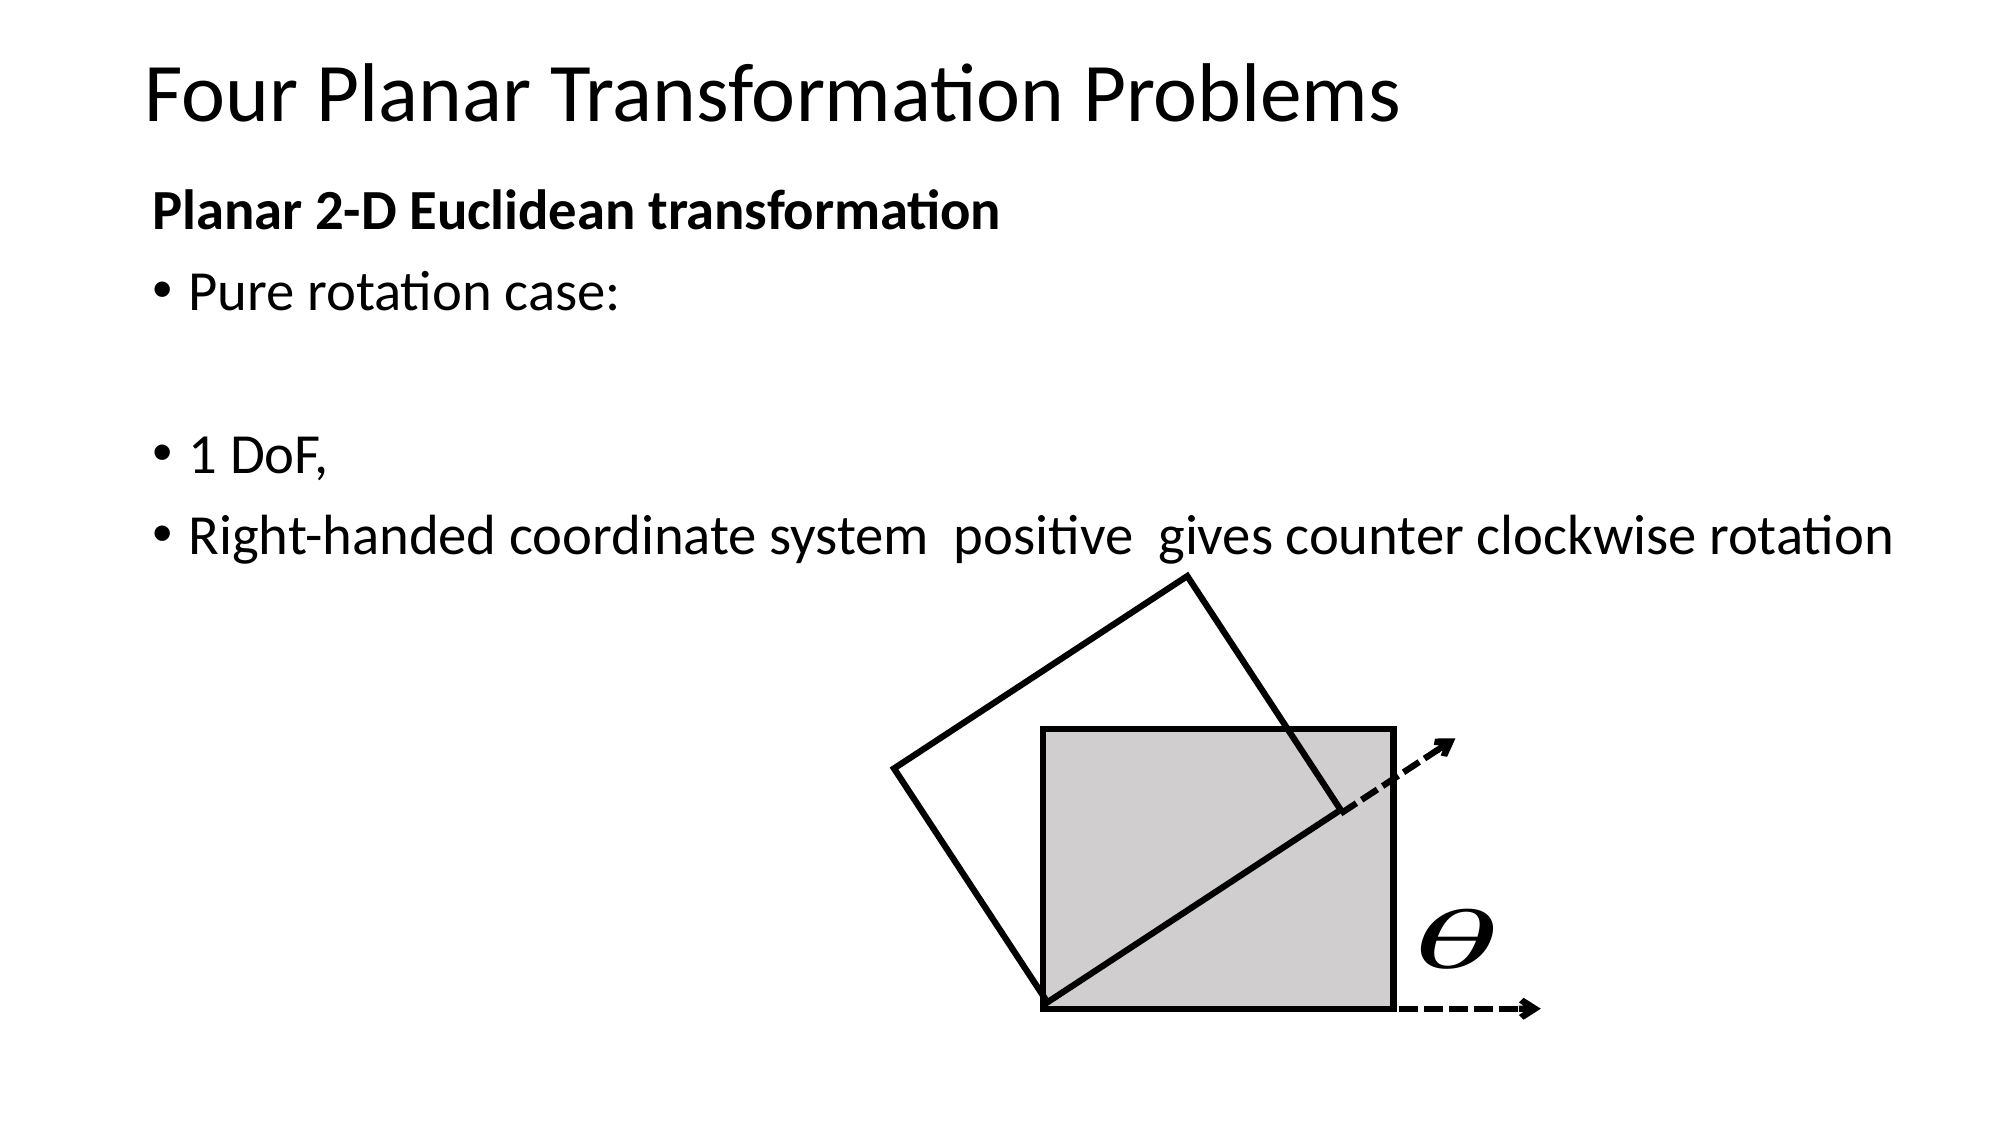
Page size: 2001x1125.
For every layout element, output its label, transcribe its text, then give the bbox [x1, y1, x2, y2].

text_box [892, 574, 1340, 1004]
text_box [1042, 813, 1395, 1010]
text_box [1289, 728, 1395, 805]
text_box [1340, 738, 1456, 814]
title Four Planar Transformation Problems [129, 22, 1855, 166]
